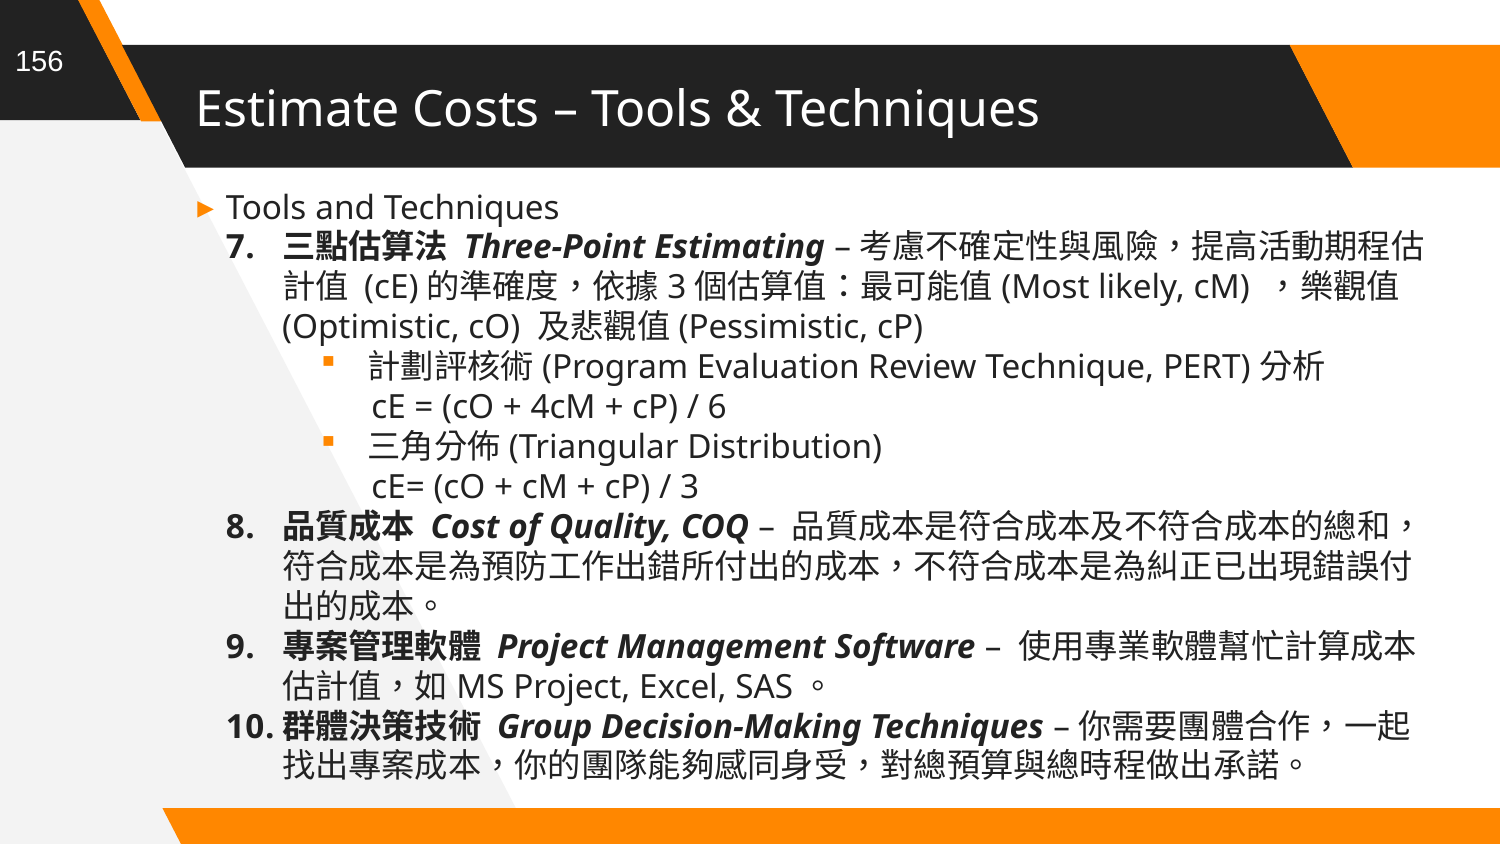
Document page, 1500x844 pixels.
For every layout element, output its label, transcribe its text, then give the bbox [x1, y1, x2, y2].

list Tools and Techniques 三點估算法 Three-Point Estimating –考慮不確定性與風險，提高活動期程估計值 (cE)的準確度，依據3個估算值：最可能值(Most likely, cM) ，樂觀值(Optimistic, cO) 及悲觀值(Pessimistic, cP) 計劃評核術(Program Evaluation Review Technique, PERT)分析 cE = (cO + 4cM + cP) / 6 三角分佈(Triangular Distribution) cE= (cO + cM + cP) / 3 品質成本 Cost of Quality, COQ – 品質成本是符合成本及不符合成本的總和，符合成本是為預防工作出錯所付出的成本，不符合成本是為糾正已出現錯誤付出的成本。 專案管理軟體 Project Management Software – 使用專業軟體幫忙計算成本估計值，如MS Project, Excel, SAS。 群體決策技術 Group Decision-Making Techniques –你需要團體合作，一起找出專案成本，你的團隊能夠感同身受，對總預算與總時程做出承諾。 [180, 170, 1451, 817]
title Estimate Costs – Tools & Techniques [180, 44, 1424, 168]
slide_number 156 [0, 0, 98, 121]
